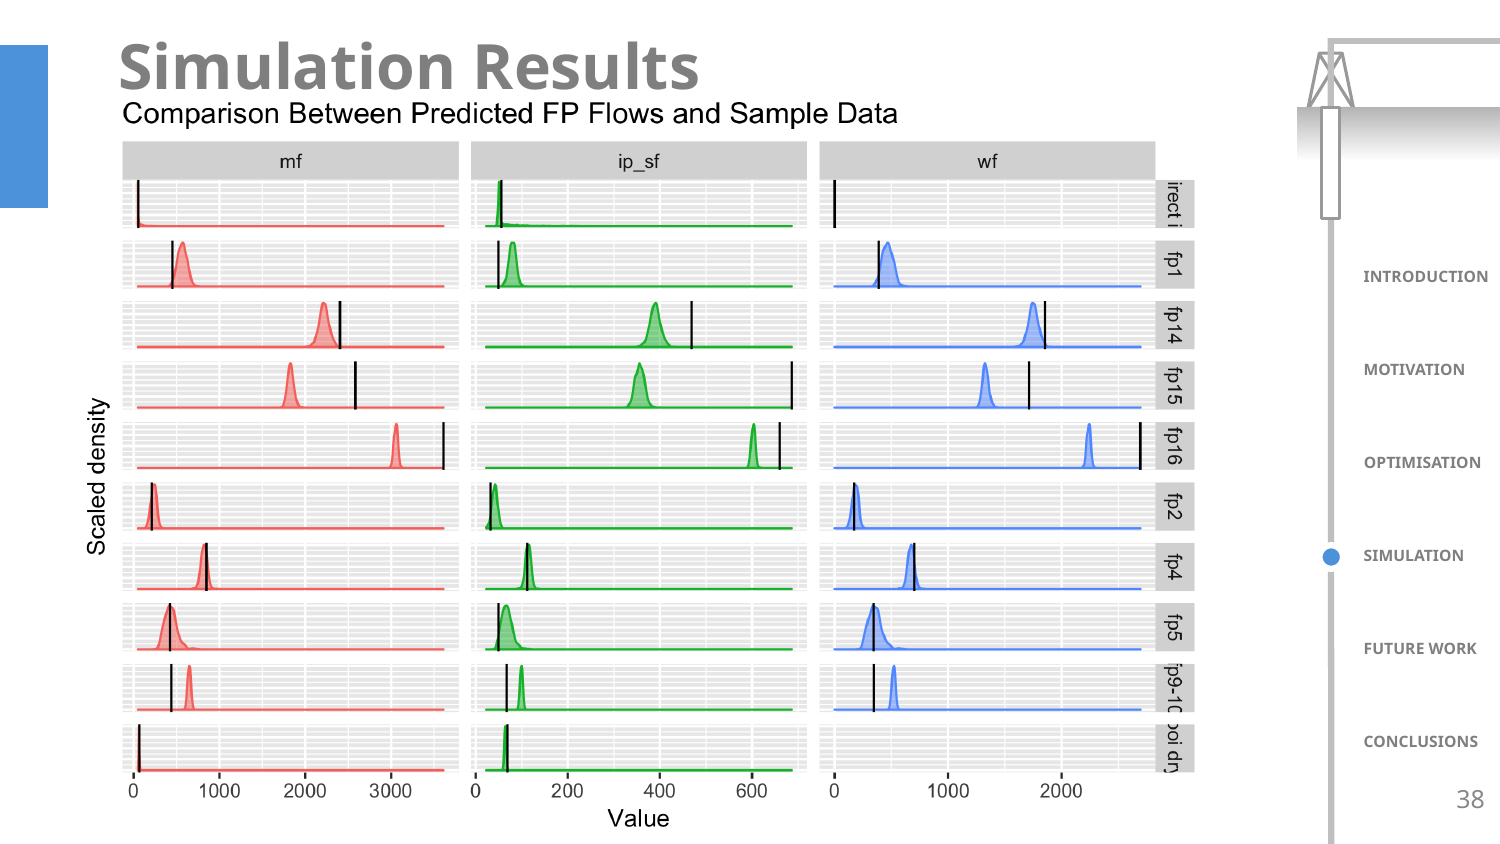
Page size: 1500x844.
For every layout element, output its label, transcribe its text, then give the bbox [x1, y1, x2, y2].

slide_number 38 [1210, 778, 1500, 824]
title Simulation Results [103, 0, 1397, 151]
picture [74, 89, 1206, 844]
text_box [1319, 545, 1344, 569]
